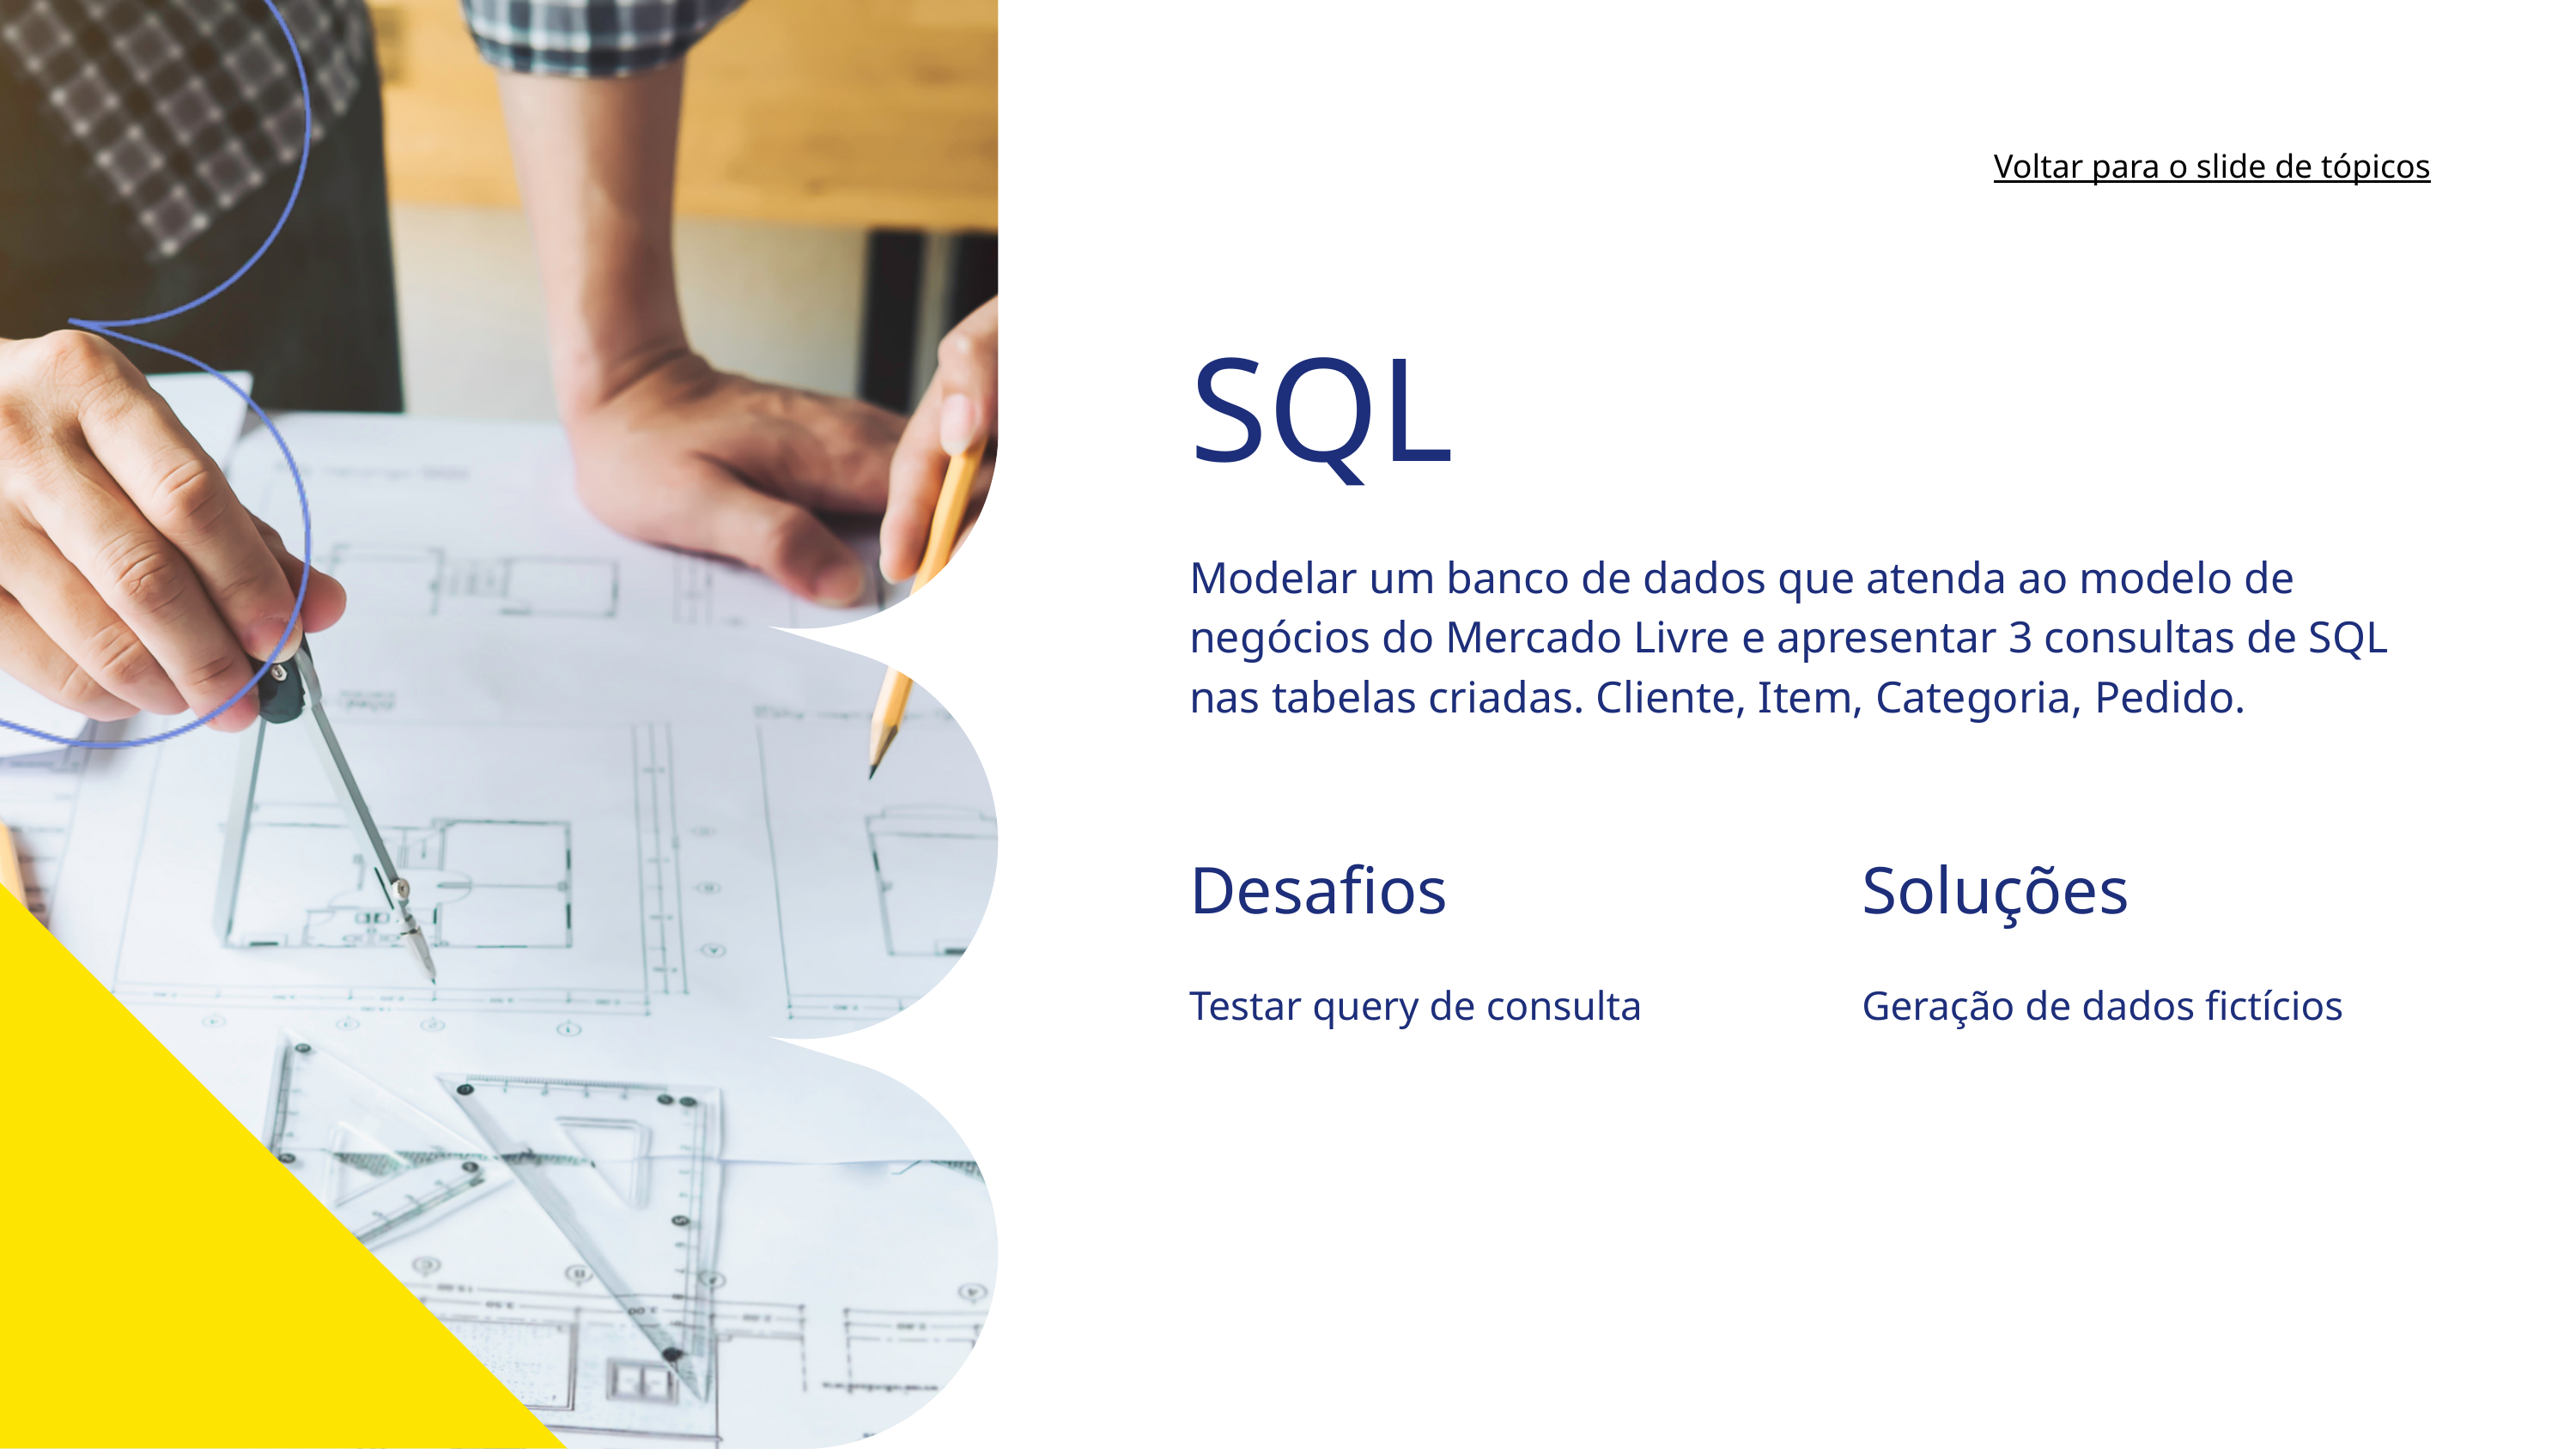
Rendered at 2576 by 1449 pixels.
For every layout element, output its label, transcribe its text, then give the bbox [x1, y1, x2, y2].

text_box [1188, 324, 2432, 1025]
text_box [0, 0, 999, 1449]
text_box Voltar para o slide de tópicos [1904, 139, 2432, 185]
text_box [0, 882, 568, 1449]
